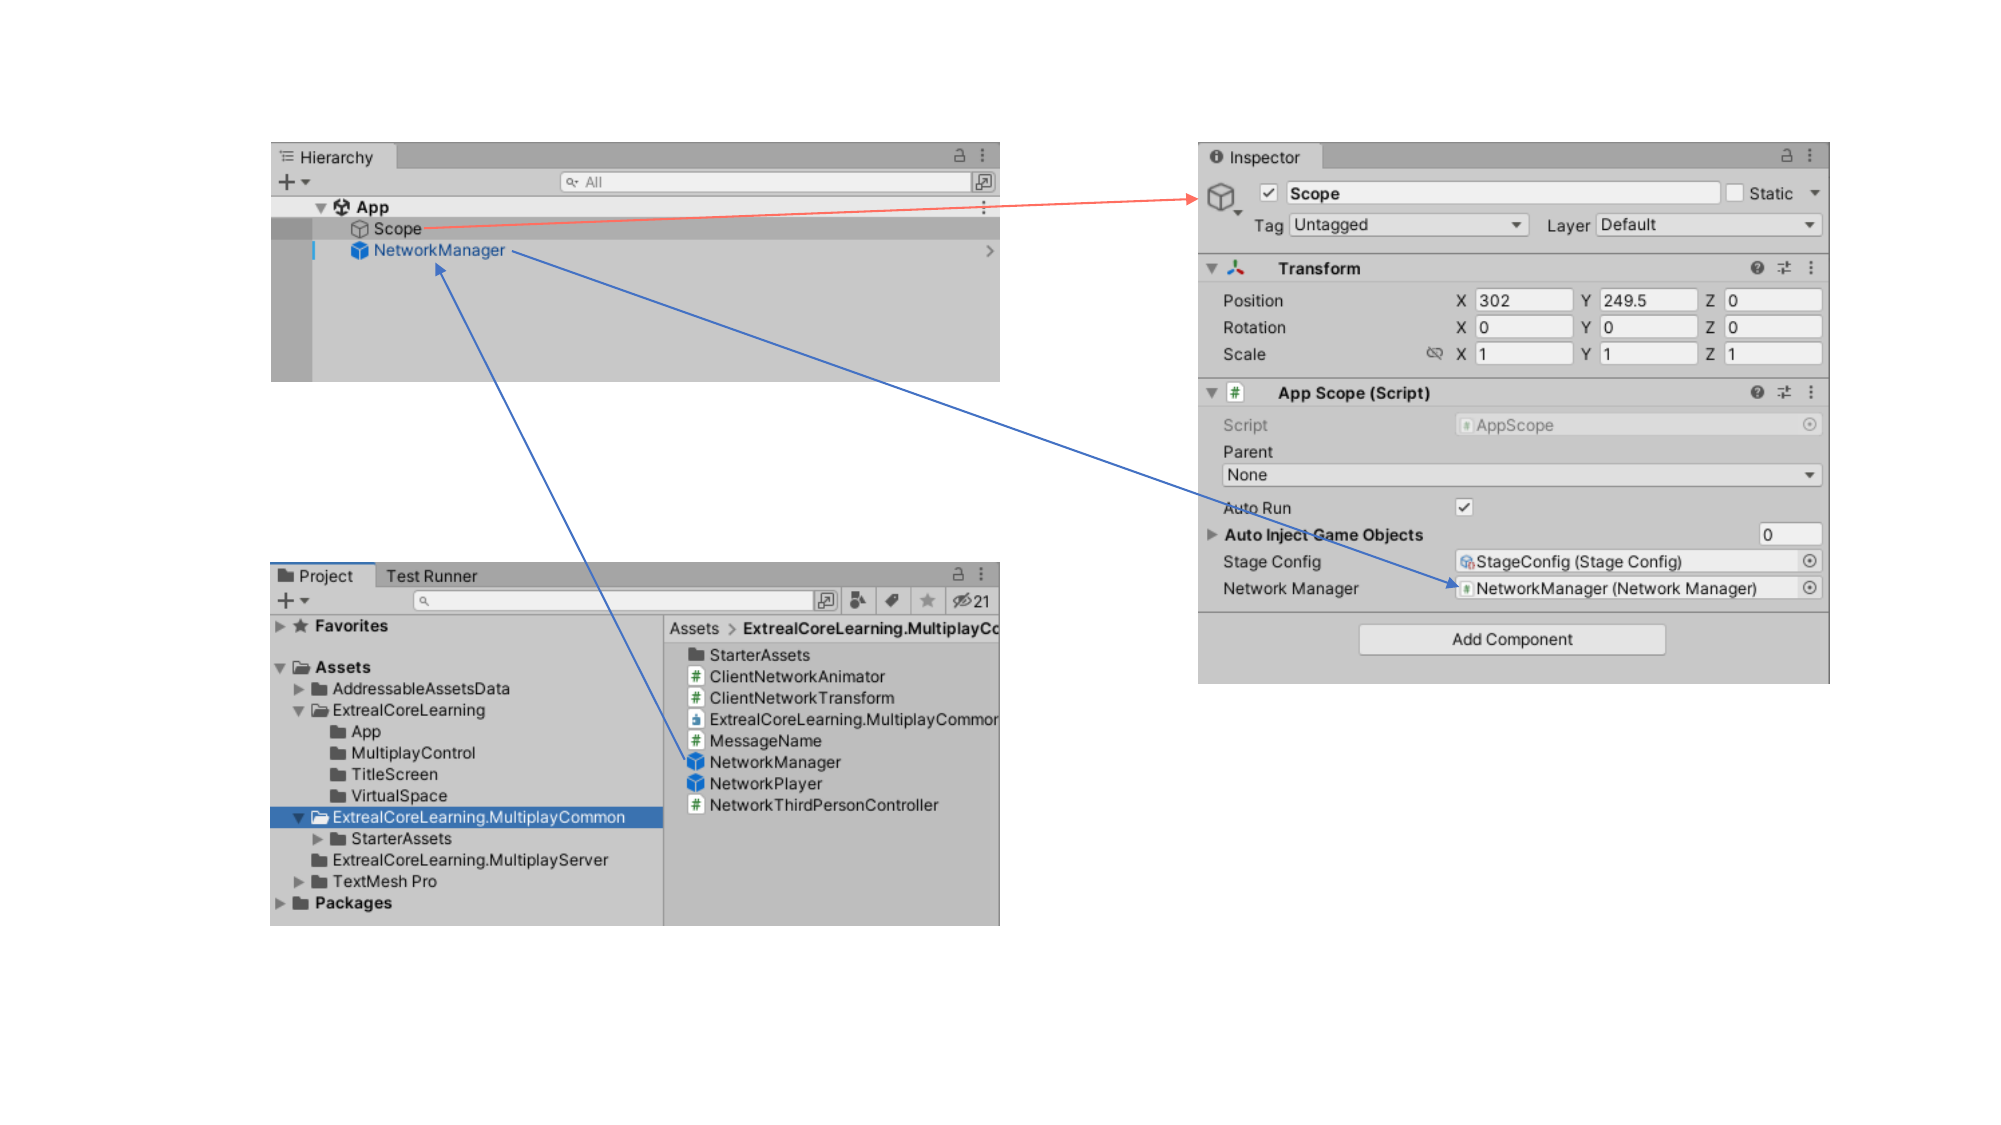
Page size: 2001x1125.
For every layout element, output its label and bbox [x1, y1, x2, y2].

picture [270, 562, 1000, 927]
picture [271, 142, 1001, 382]
text_box [465, 198, 1199, 229]
picture [1198, 142, 1830, 684]
text_box [435, 262, 685, 760]
text_box [423, 198, 1159, 226]
text_box [511, 251, 1460, 587]
